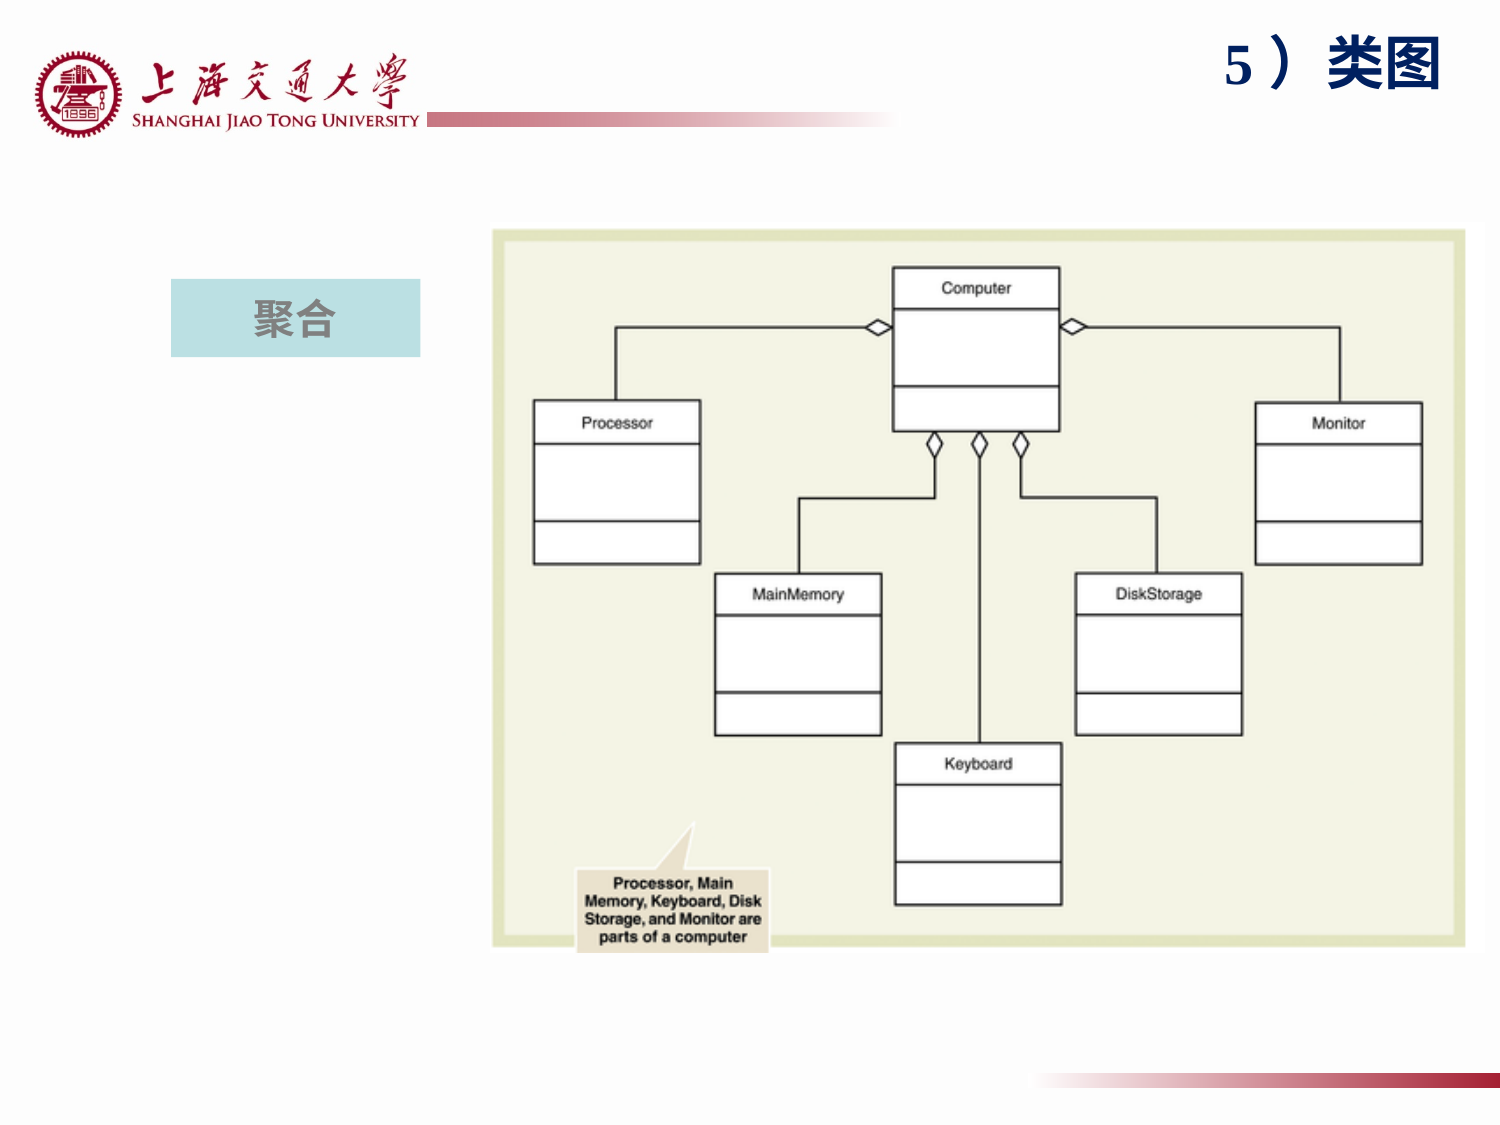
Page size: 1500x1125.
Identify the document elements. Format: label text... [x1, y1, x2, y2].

text_box 5）类图 [182, 7, 1458, 116]
text_box 聚合 [171, 278, 421, 358]
picture [0, 0, 1500, 1125]
